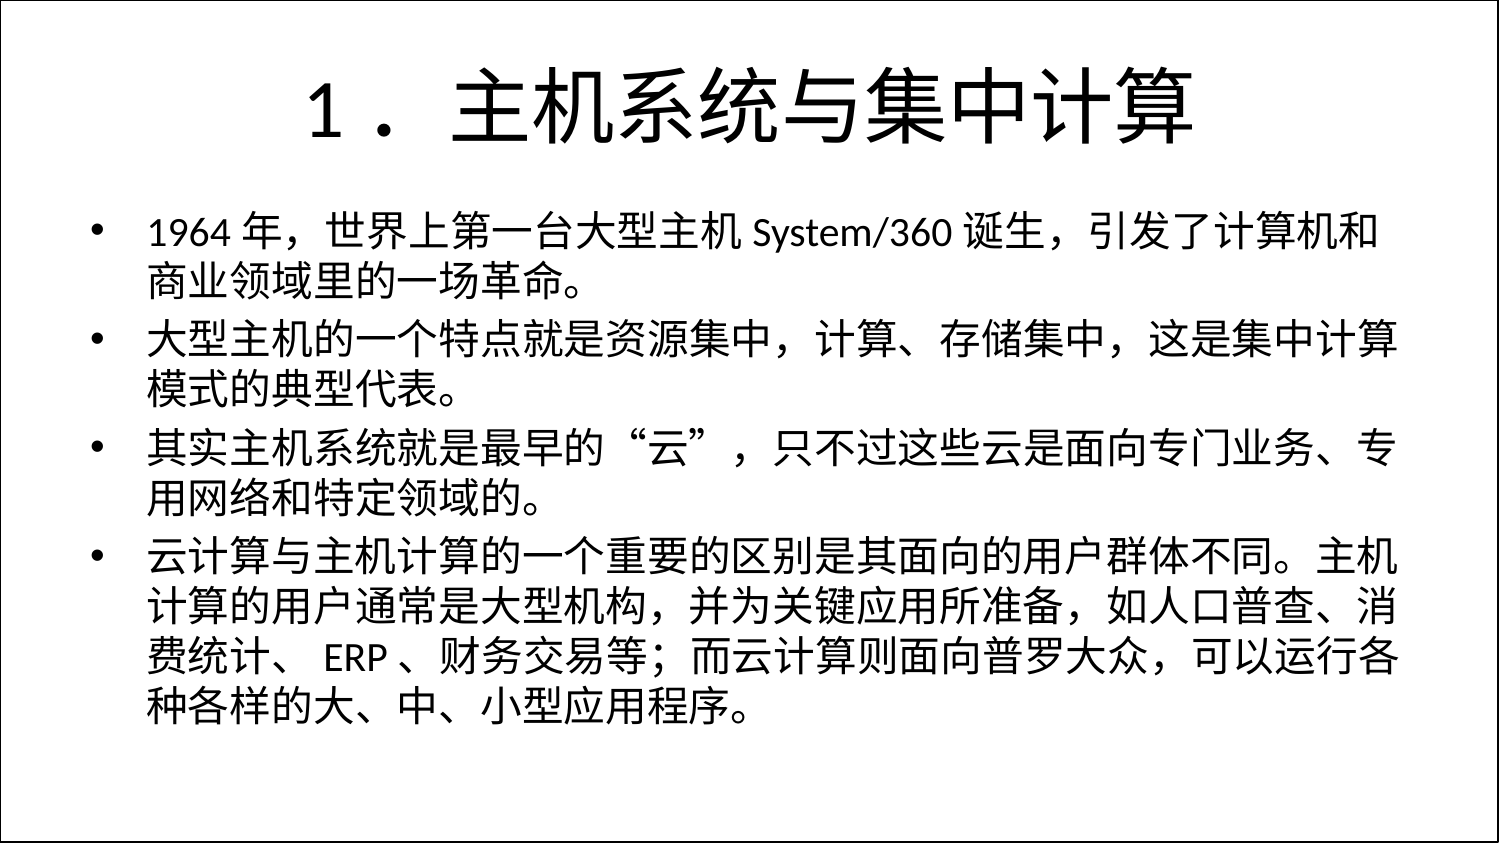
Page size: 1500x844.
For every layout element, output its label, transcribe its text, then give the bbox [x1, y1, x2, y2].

list 1964年，世界上第一台大型主机System/360诞生，引发了计算机和商业领域里的一场革命。 大型主机的一个特点就是资源集中，计算、存储集中，这是集中计算模式的典型代表。 其实主机系统就是最早的“云”，只不过这些云是面向专门业务、专用网络和特定领域的。 云计算与主机计算的一个重要的区别是其面向的用户群体不同。主机计算的用户通常是大型机构，并为关键应用所准备，如人口普查、消费统计、ERP、财务交易等；而云计算则面向普罗大众，可以运行各种各样的大、中、小型应用程序。 [75, 196, 1425, 754]
title 1．主机系统与集中计算 [75, 33, 1425, 175]
